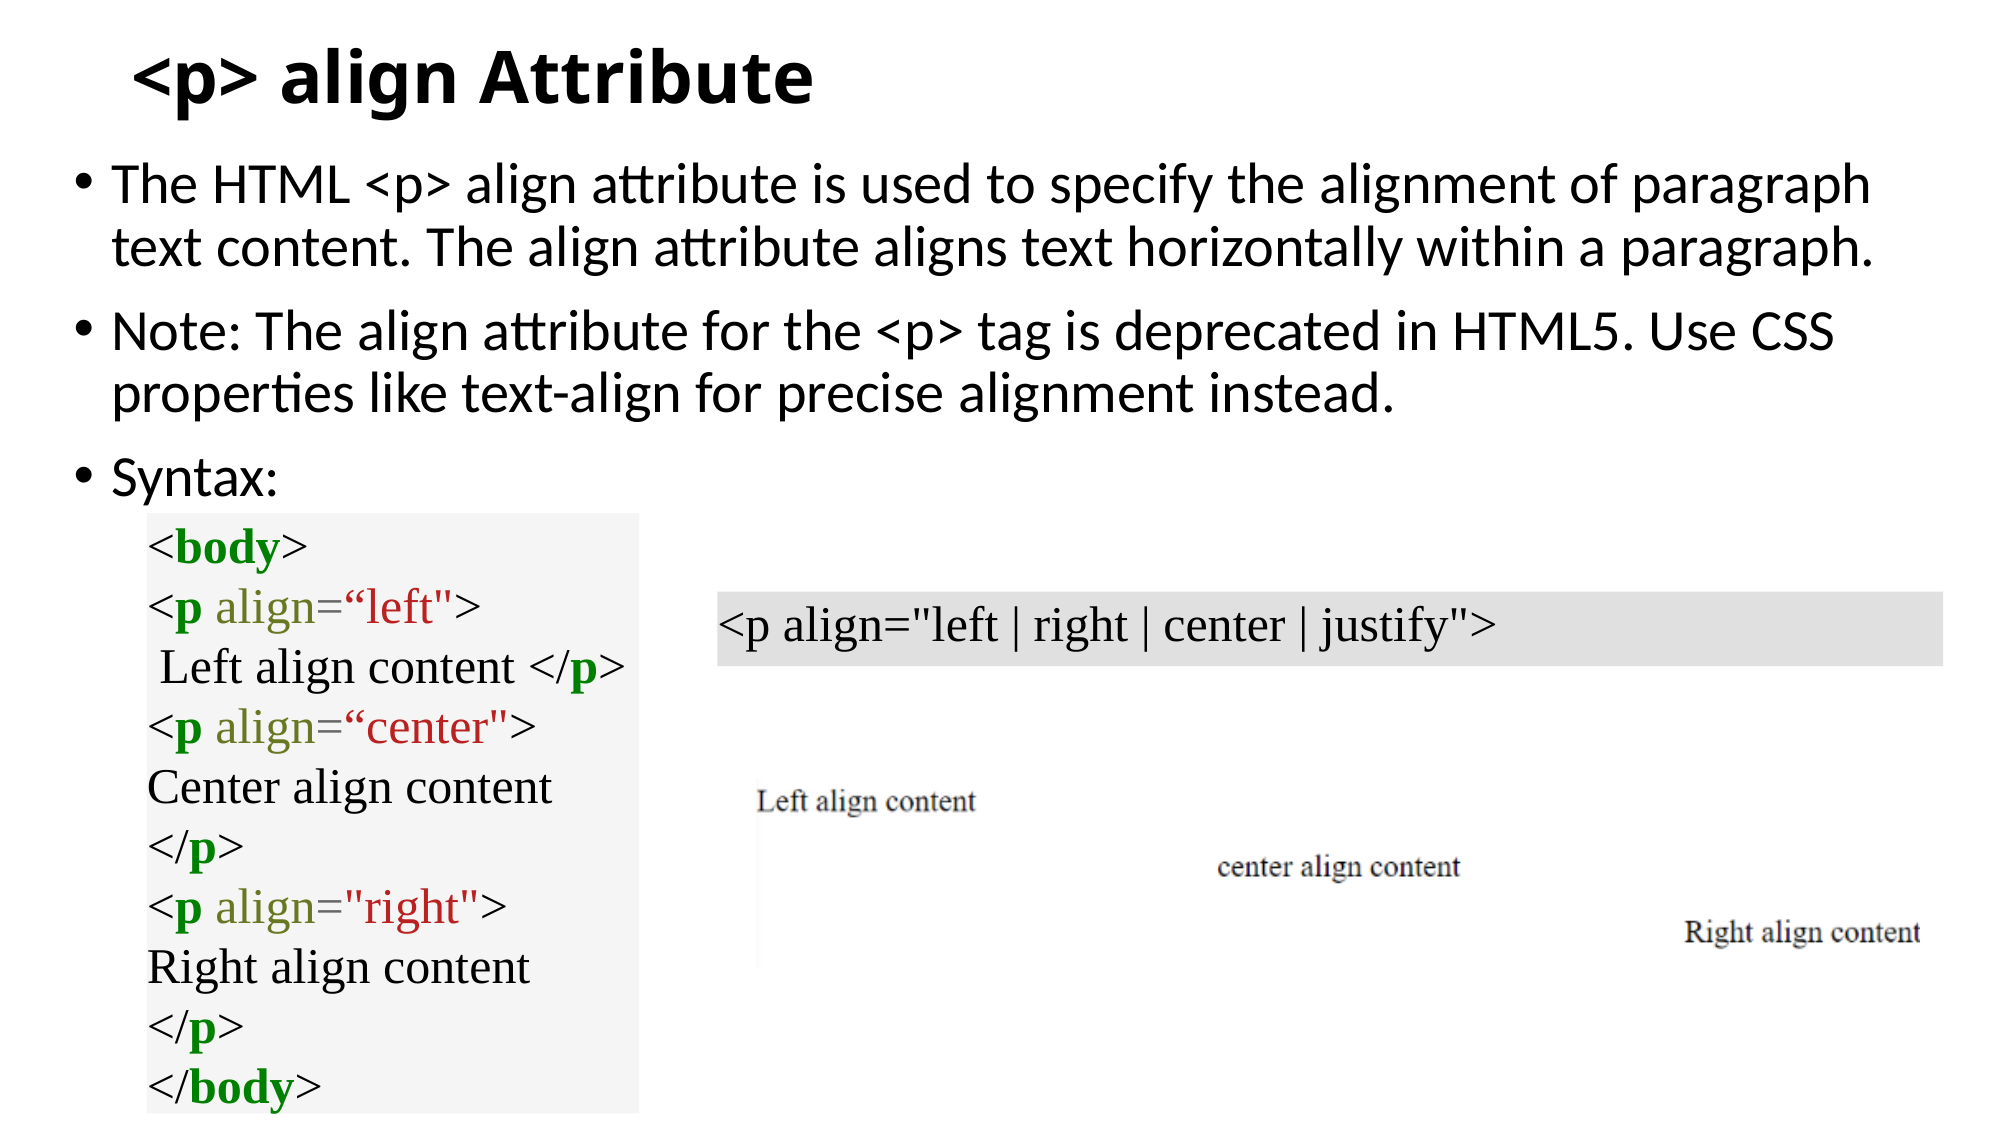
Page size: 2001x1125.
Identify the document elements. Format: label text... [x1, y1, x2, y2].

list The HTML <p> align attribute is used to specify the alignment of paragraph text content. The align attribute aligns text horizontally within a paragraph. Note: The align attribute for the <p> tag is deprecated in HTML5. Use CSS properties like text-align for precise alignment instead. Syntax: [58, 145, 1943, 1074]
text_box <p align="left | right | center | justify"> [717, 591, 1944, 667]
text_box <body> <p align=“left"> Left align content </p> <p align=“center"> Center align content </p> <p align="right"> Right align content </p> </body> [146, 513, 640, 1114]
picture [756, 778, 1920, 969]
title <p> align Attribute [116, 32, 1842, 127]
